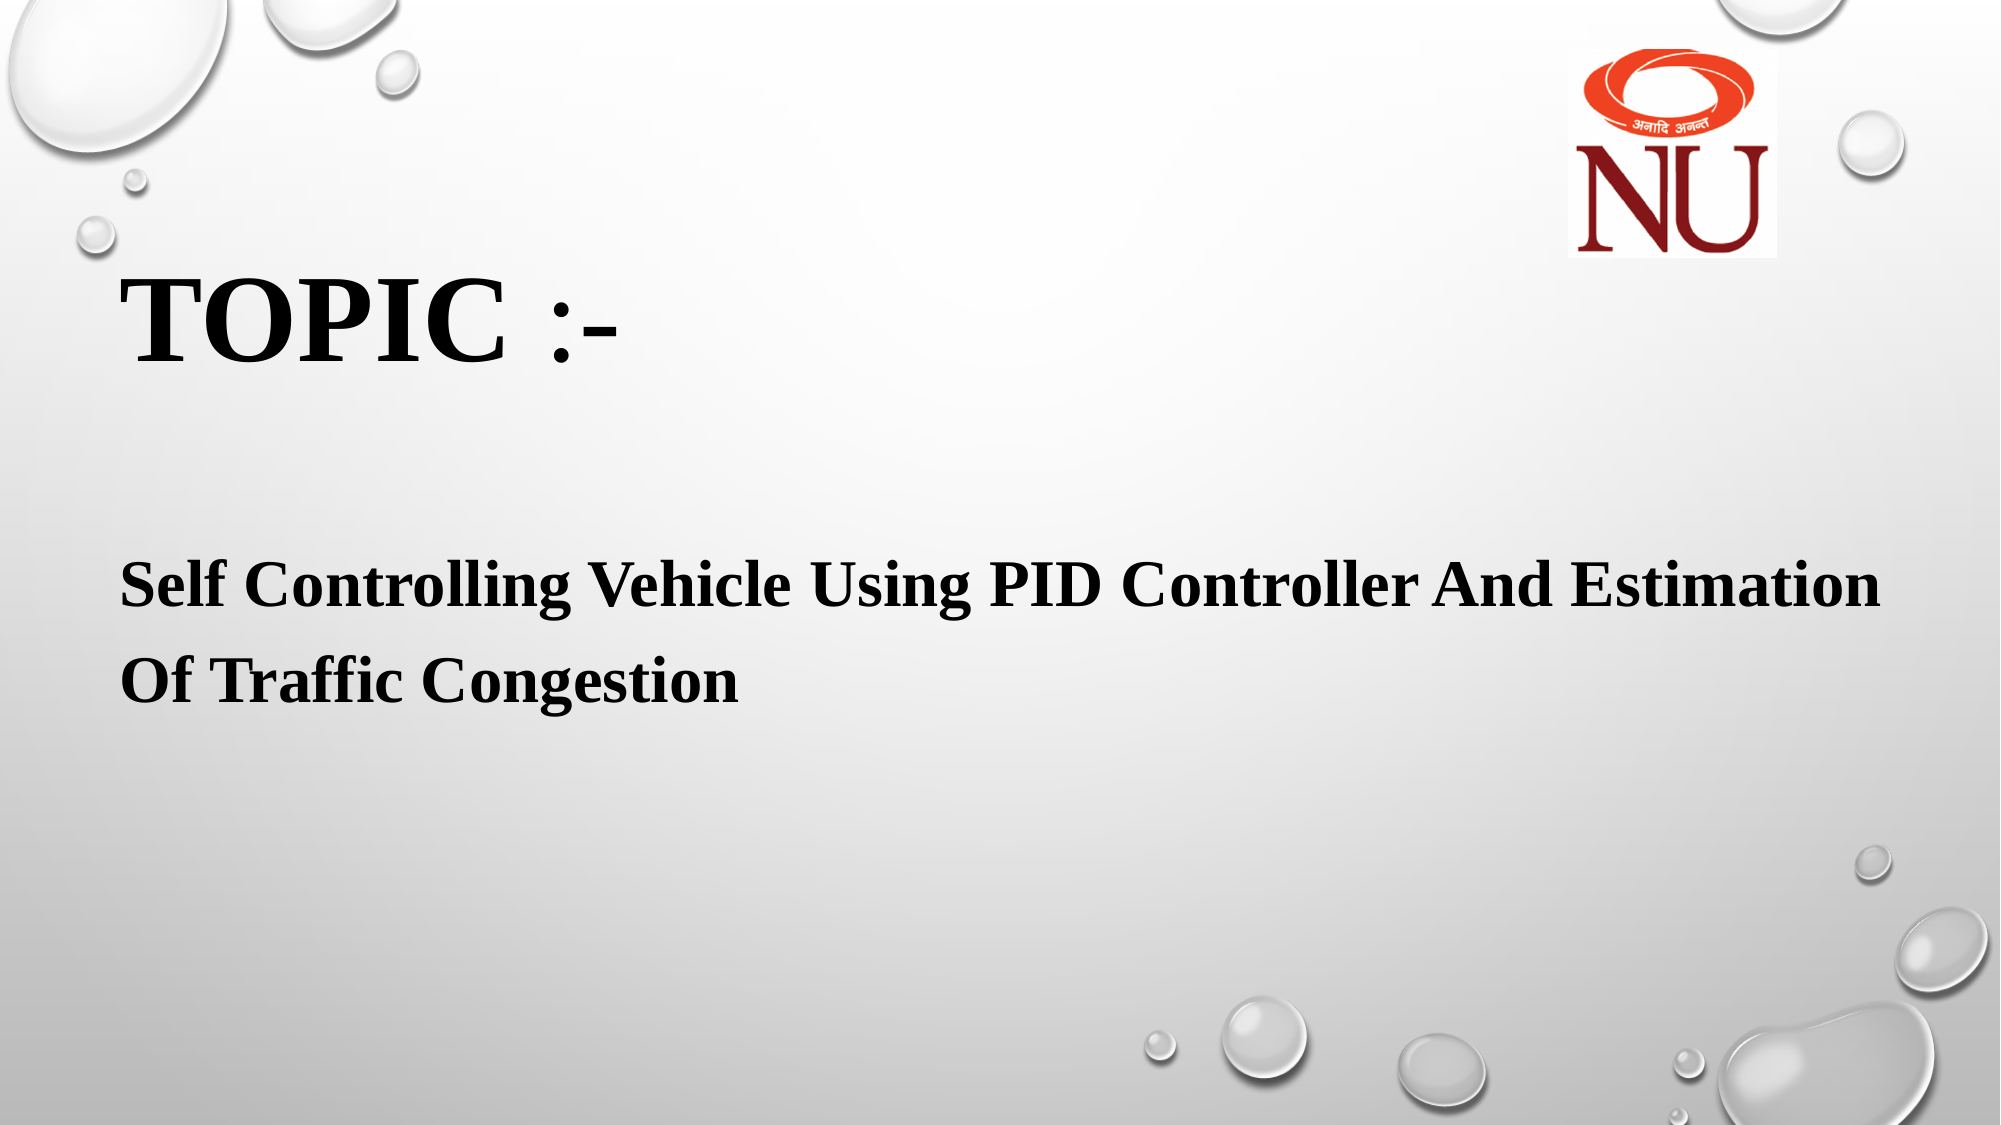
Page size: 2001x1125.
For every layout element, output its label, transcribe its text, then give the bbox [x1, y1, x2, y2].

list Topic :- Self Controlling Vehicle Using PID Controller And Estimation Of Traffic Congestion [104, 128, 1964, 1043]
picture [0, 0, 2000, 1125]
